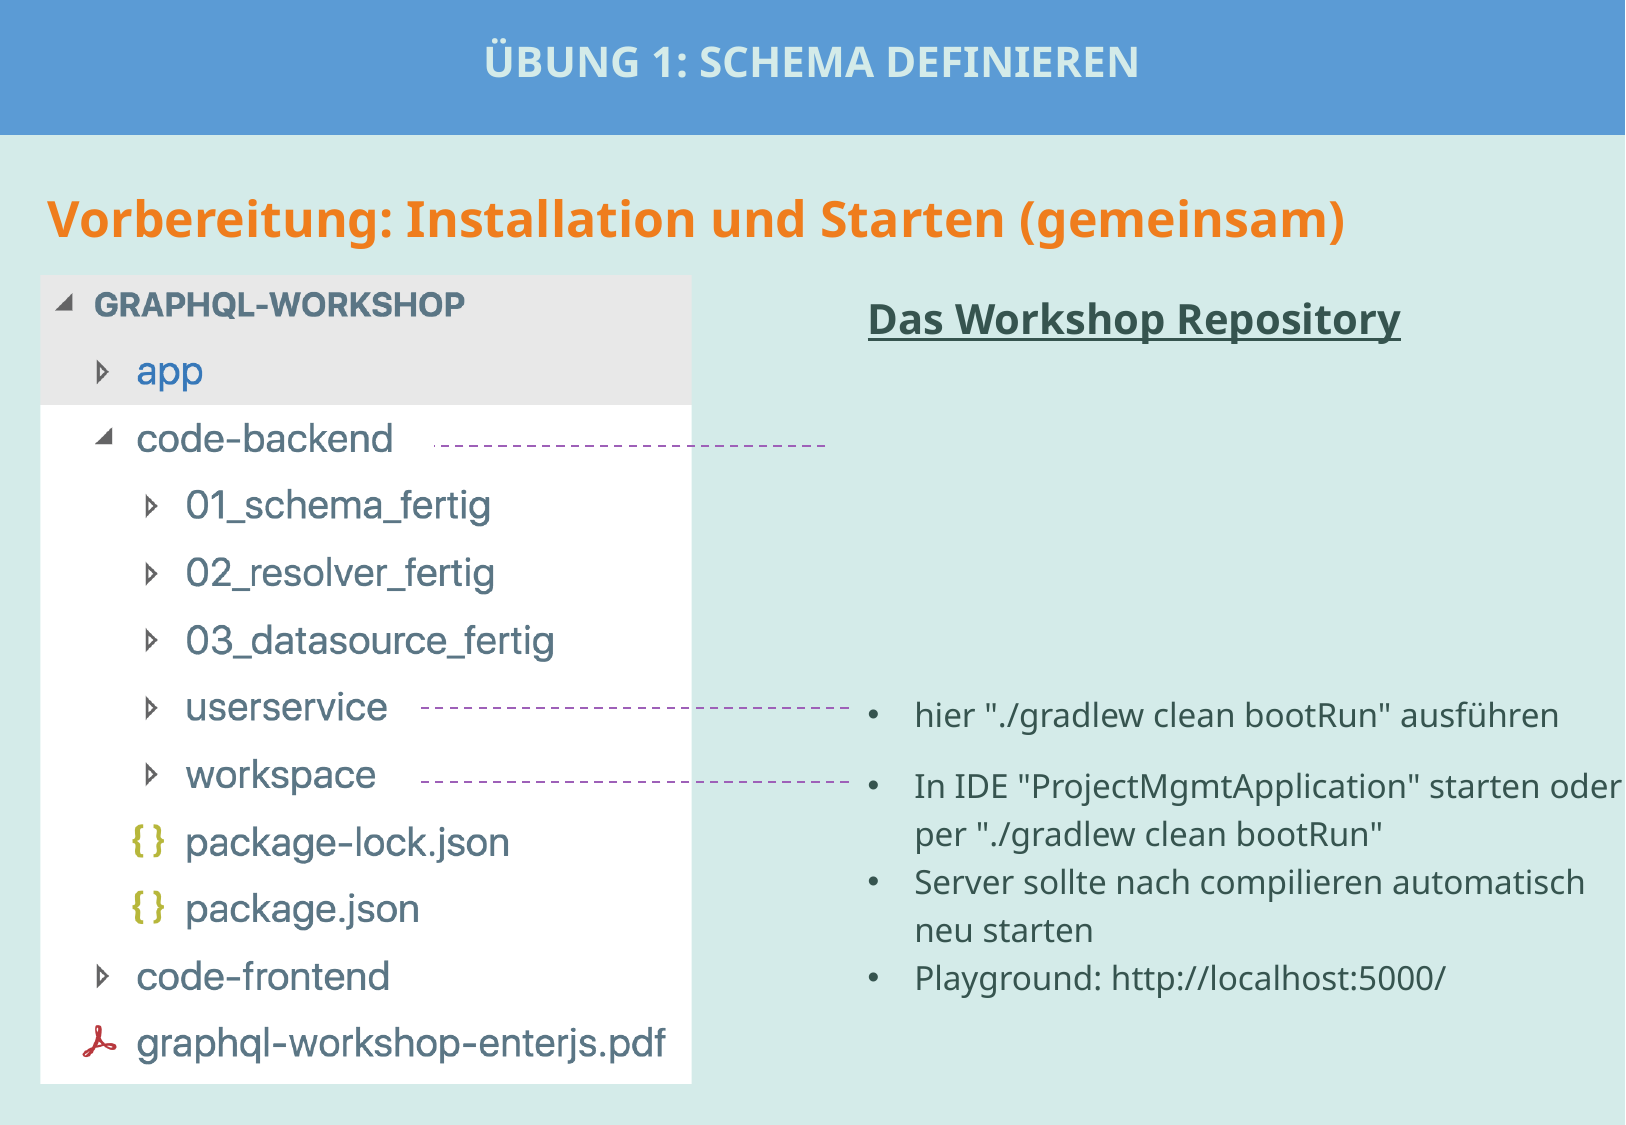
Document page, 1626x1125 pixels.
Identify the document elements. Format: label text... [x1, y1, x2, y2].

picture [40, 275, 692, 1084]
text_box hier "./gradlew clean bootRun" ausführen [852, 678, 1625, 742]
text_box [0, 127, 1625, 136]
text_box Das Workshop Repository [852, 275, 1625, 350]
title Übung 1: Schema Definieren [0, 0, 1625, 127]
text_box Vorbereitung: Installation und Starten (gemeinsam) [33, 168, 1592, 255]
text_box In IDE "ProjectMgmtApplication" starten oder per "./gradlew clean bootRun" Server sollte nach compilieren automatisch neu starten Playground: http://localhost:5000/ [852, 750, 1625, 1053]
